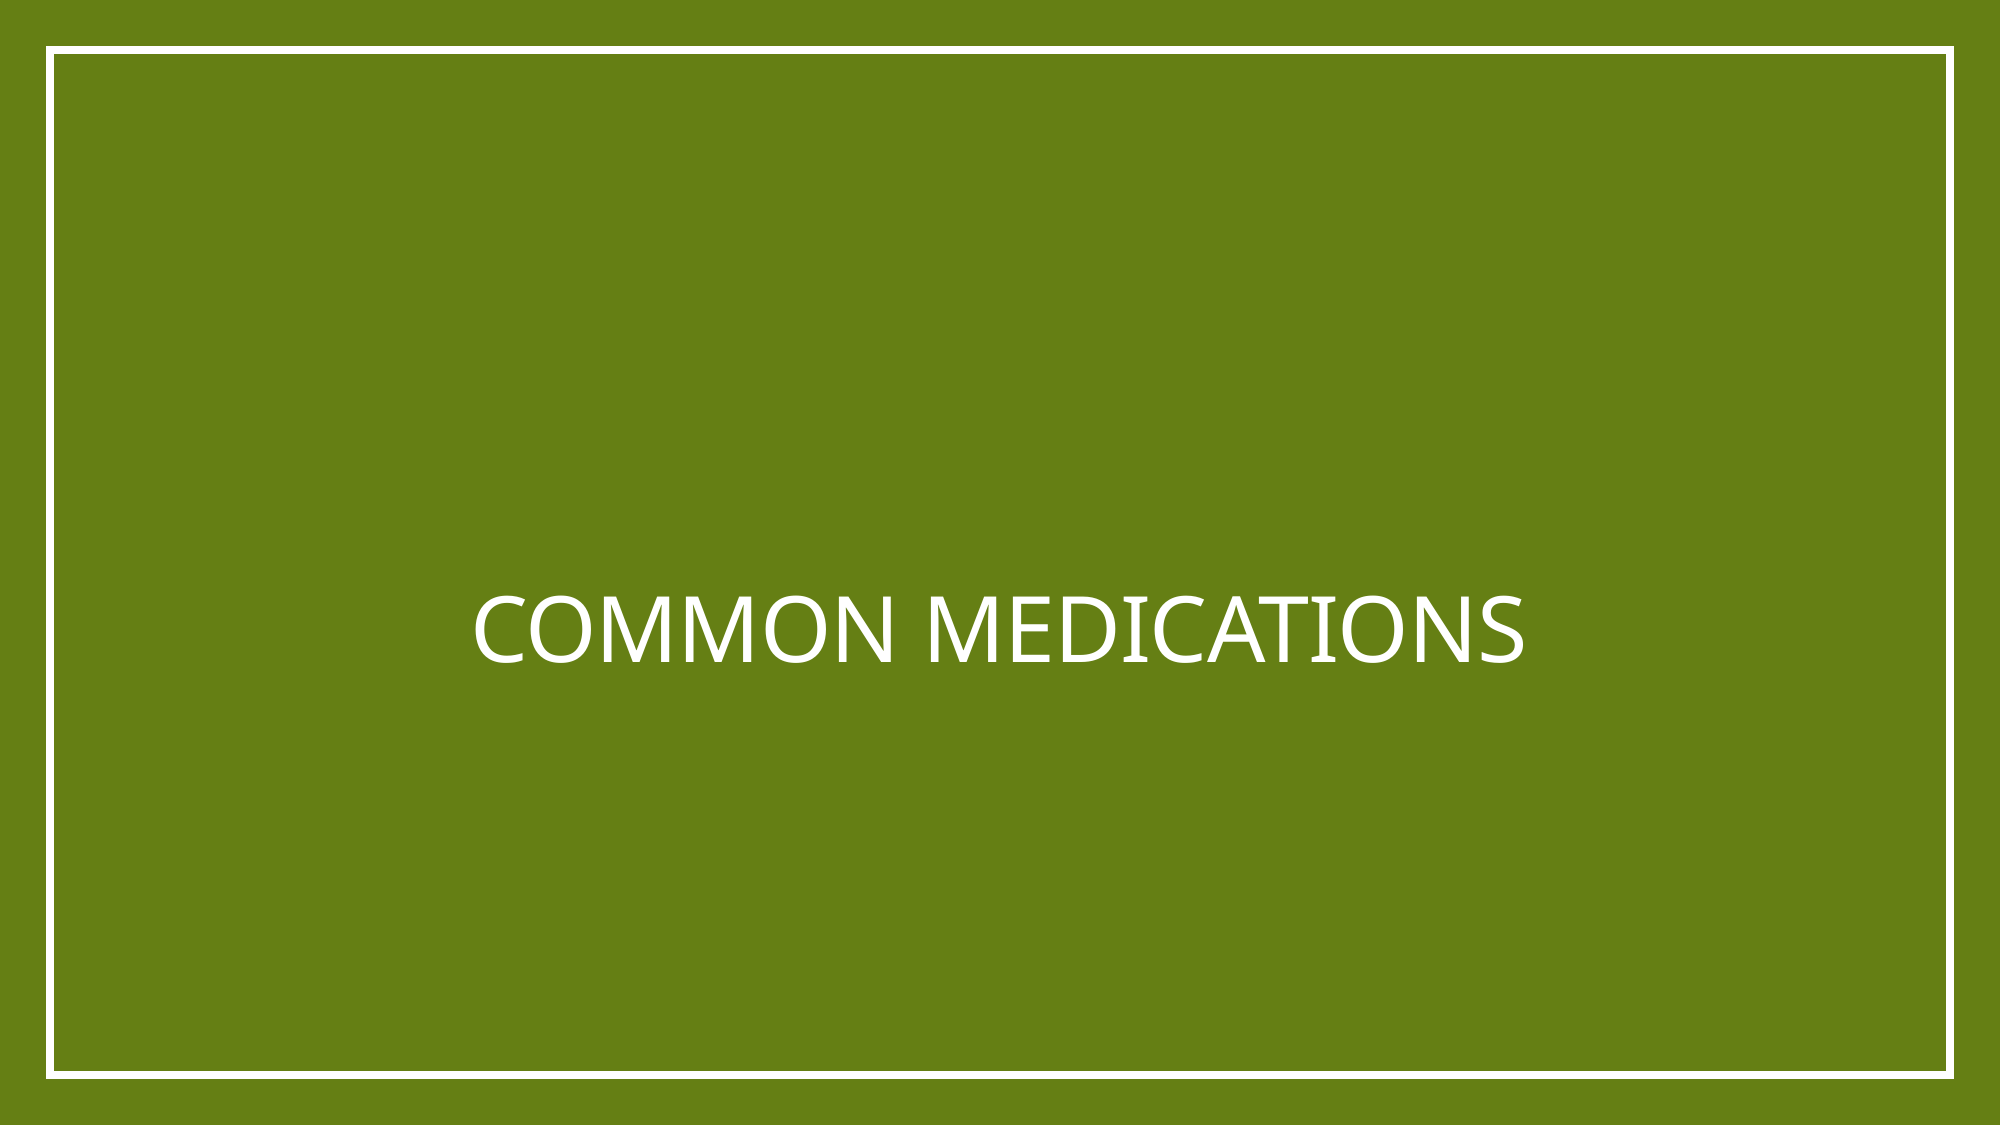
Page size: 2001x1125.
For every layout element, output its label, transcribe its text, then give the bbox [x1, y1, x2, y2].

title Common Medications [136, 407, 1862, 858]
